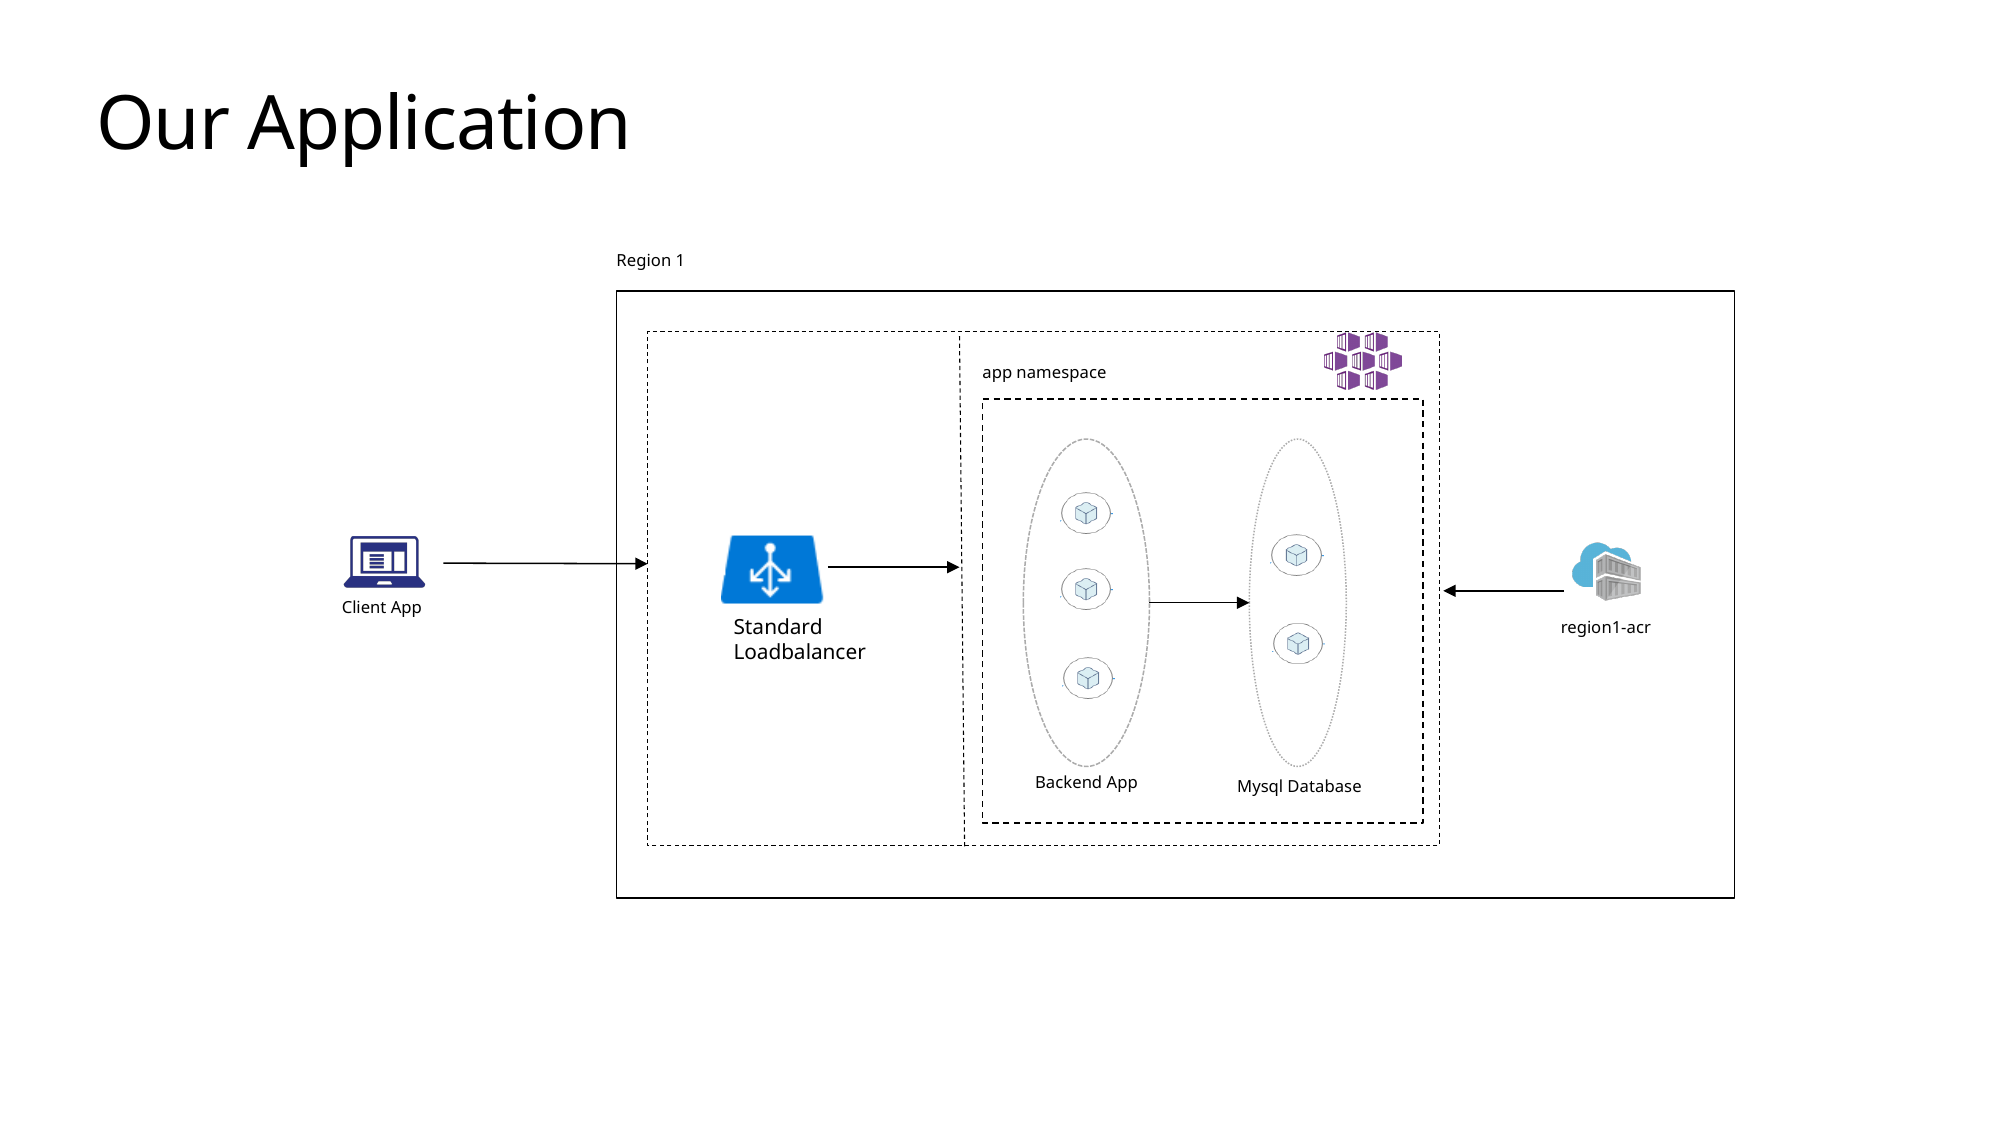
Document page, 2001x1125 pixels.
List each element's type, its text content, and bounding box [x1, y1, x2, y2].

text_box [959, 335, 965, 847]
text_box region1-acr [1560, 616, 1703, 637]
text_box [325, 517, 485, 617]
picture [1323, 321, 1402, 400]
text_box Region 1 [616, 250, 759, 271]
title Our Application [96, 75, 1904, 166]
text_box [718, 527, 883, 673]
picture [1569, 533, 1648, 612]
text_box [616, 290, 1735, 899]
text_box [1023, 438, 1150, 767]
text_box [1249, 438, 1347, 767]
